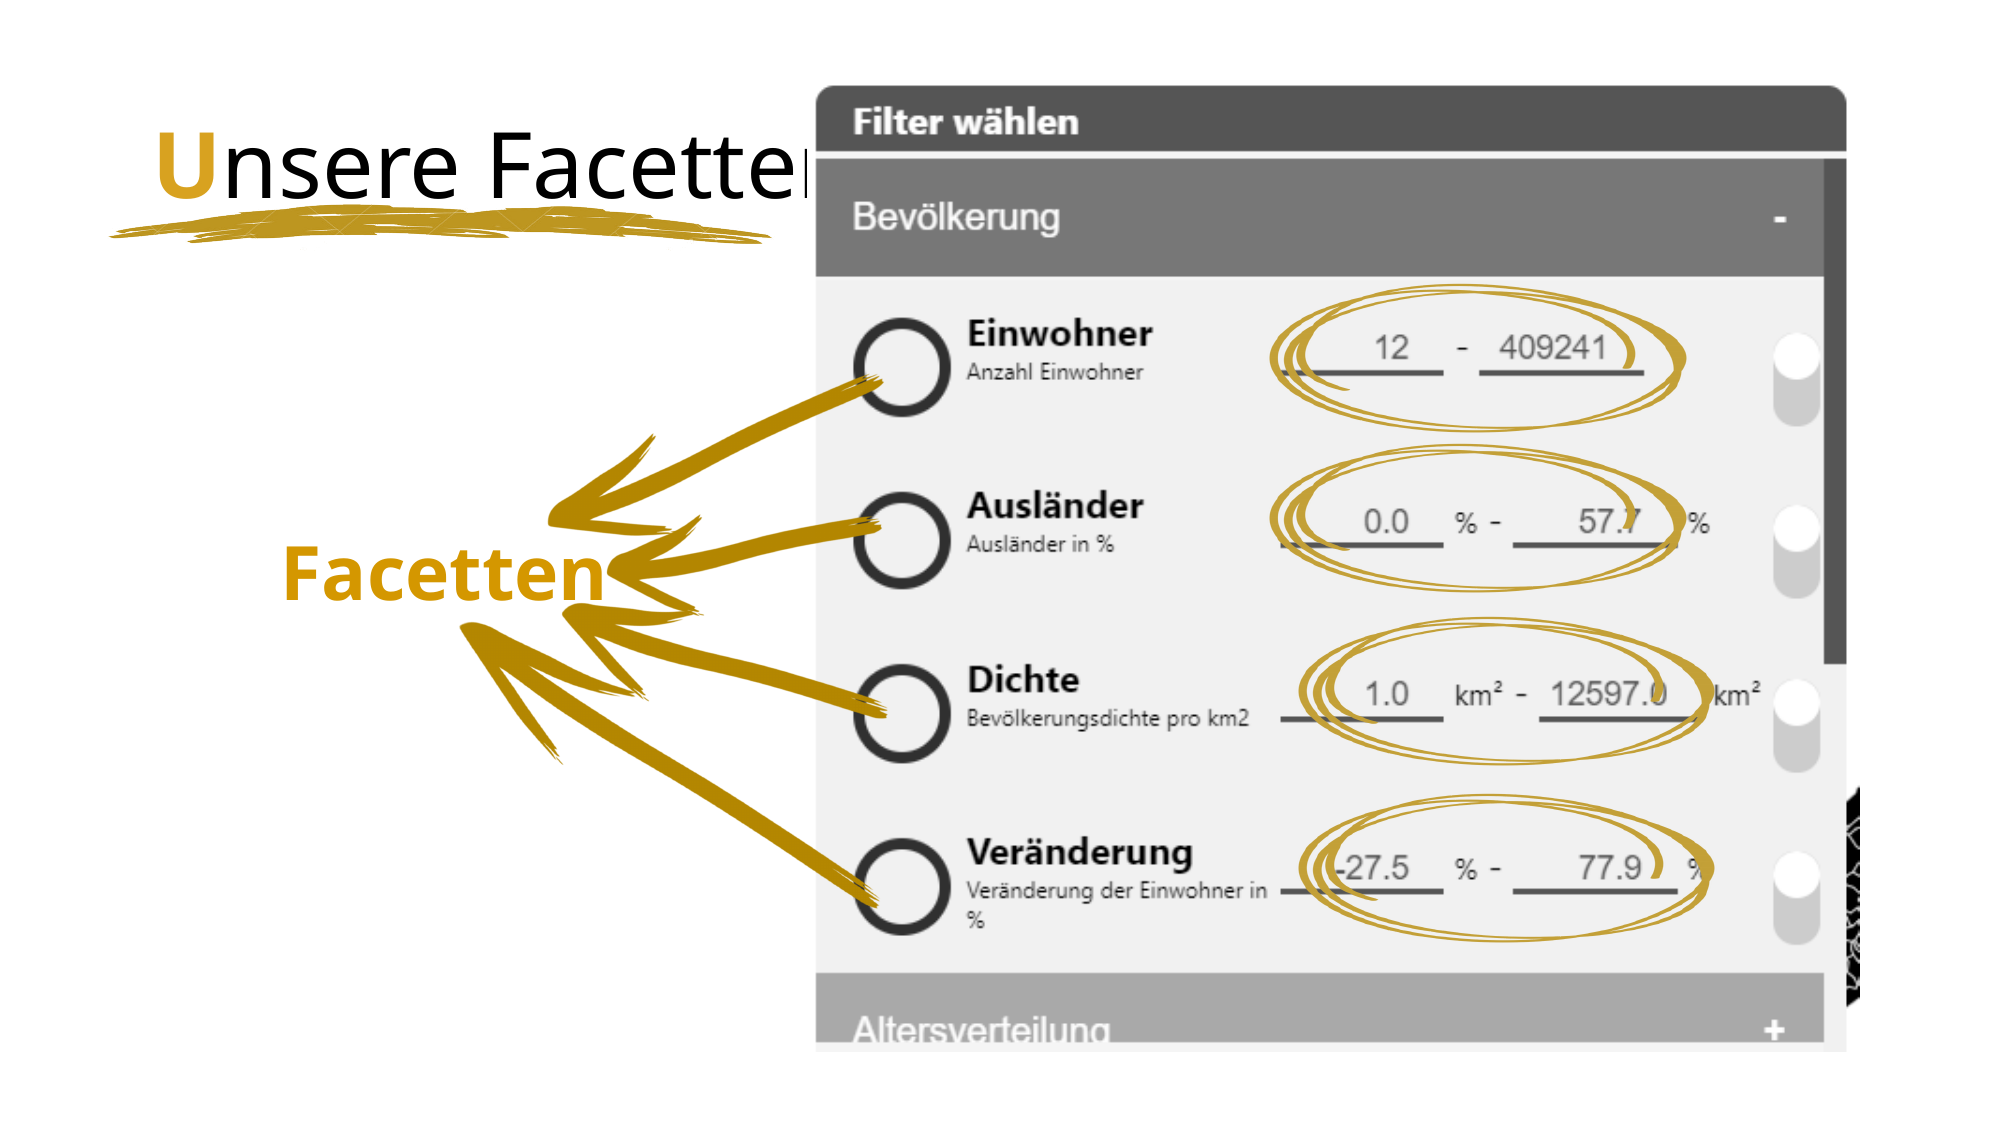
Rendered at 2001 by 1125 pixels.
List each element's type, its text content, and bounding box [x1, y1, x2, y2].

picture [536, 410, 902, 610]
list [807, 73, 1860, 1052]
picture [1270, 787, 1742, 949]
text_box Facetten [265, 517, 664, 623]
picture [1241, 277, 1714, 599]
picture [19, 191, 811, 251]
title Unsere Facetten [137, 59, 1863, 278]
picture [1270, 610, 1742, 773]
picture [411, 622, 917, 825]
